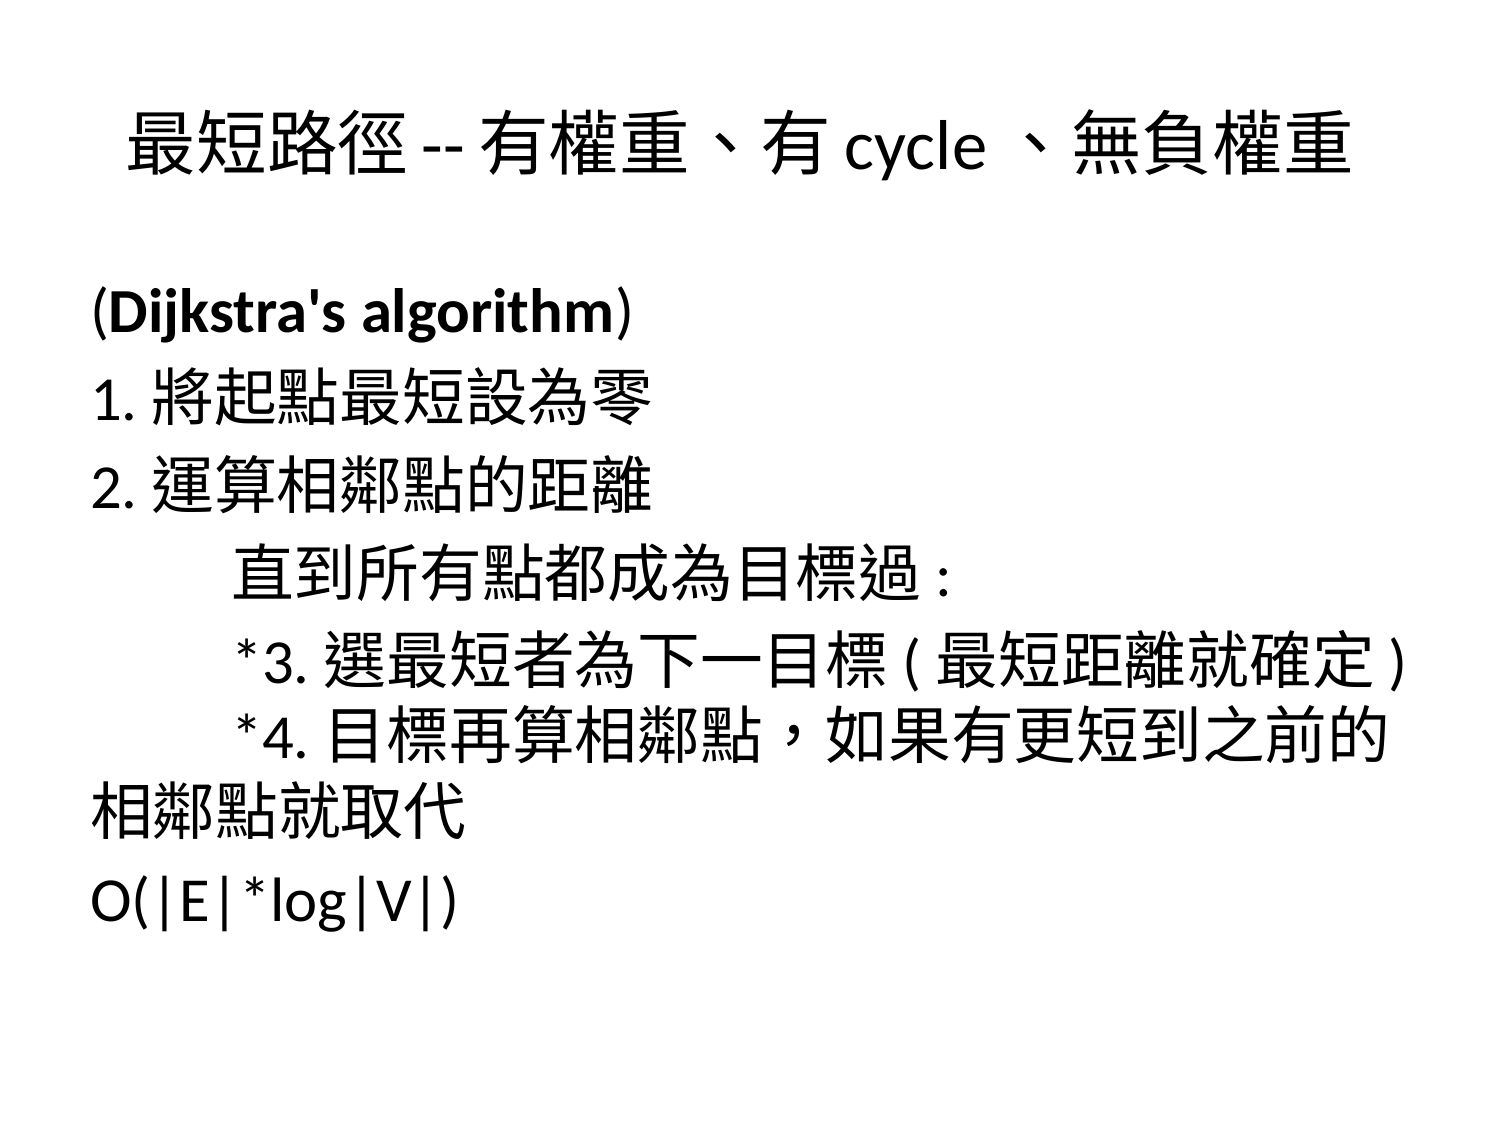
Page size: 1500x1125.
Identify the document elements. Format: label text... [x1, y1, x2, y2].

title 最短路徑--有權重、有cycle、無負權重 [64, 90, 1415, 278]
list (Dijkstra's algorithm) 1.將起點最短設為零 2.運算相鄰點的距離 直到所有點都成為目標過: *3.選最短者為下一目標(最短距離就確定) *4.目標再算相鄰點，如果有更短到之前的相鄰點就取代 O(|E|*log|V|) [75, 262, 1425, 1005]
